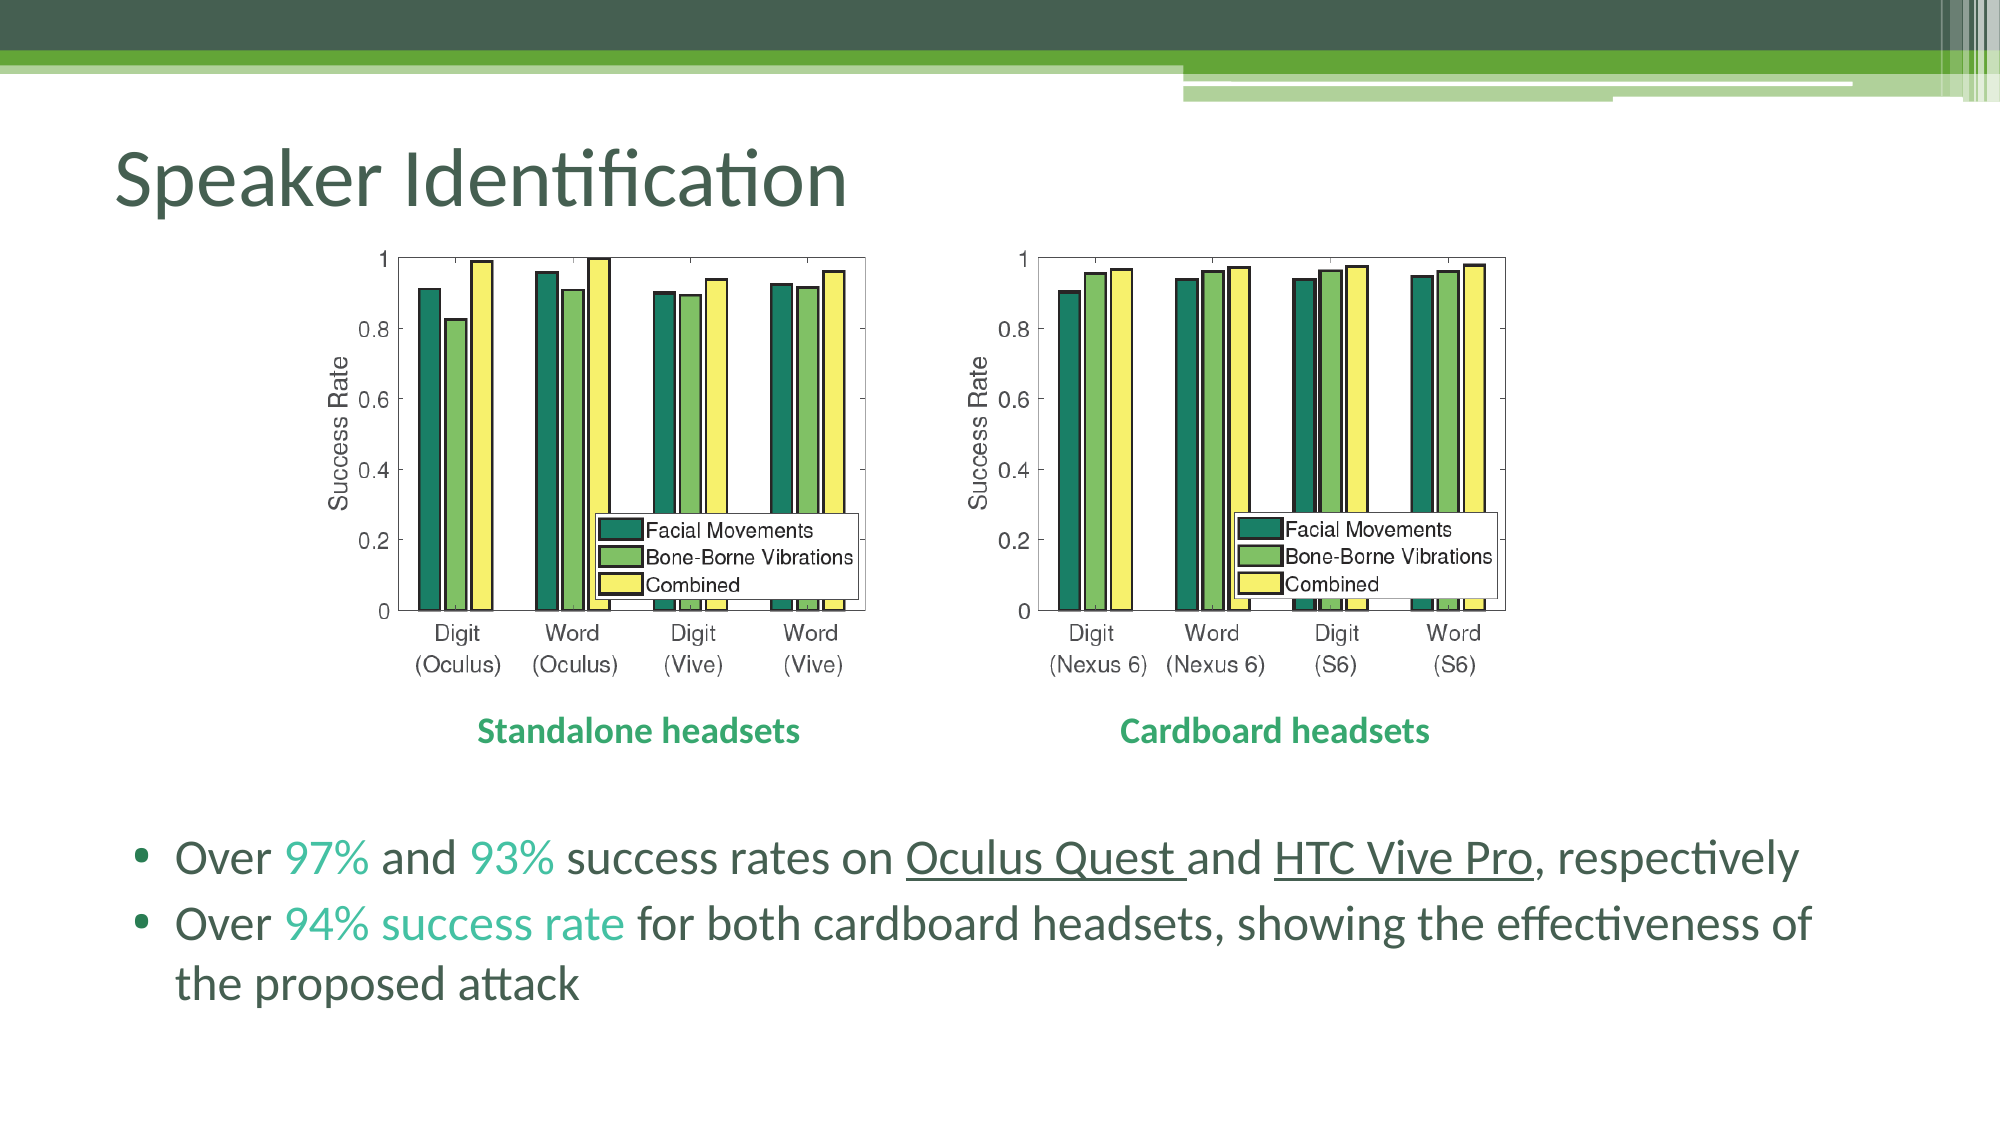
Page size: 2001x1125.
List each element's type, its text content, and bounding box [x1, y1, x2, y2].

text_box Cardboard headsets [1030, 699, 1468, 758]
list Over 97% and 93% success rates on Oculus Quest and HTC Vive Pro, respectively Over 94% success rate for both cardboard headsets, showing the effectiveness of the proposed attack [99, 816, 1900, 1052]
text_box Standalone headsets [387, 699, 825, 758]
picture [321, 243, 1510, 699]
title Speaker Identification [99, 102, 1917, 244]
